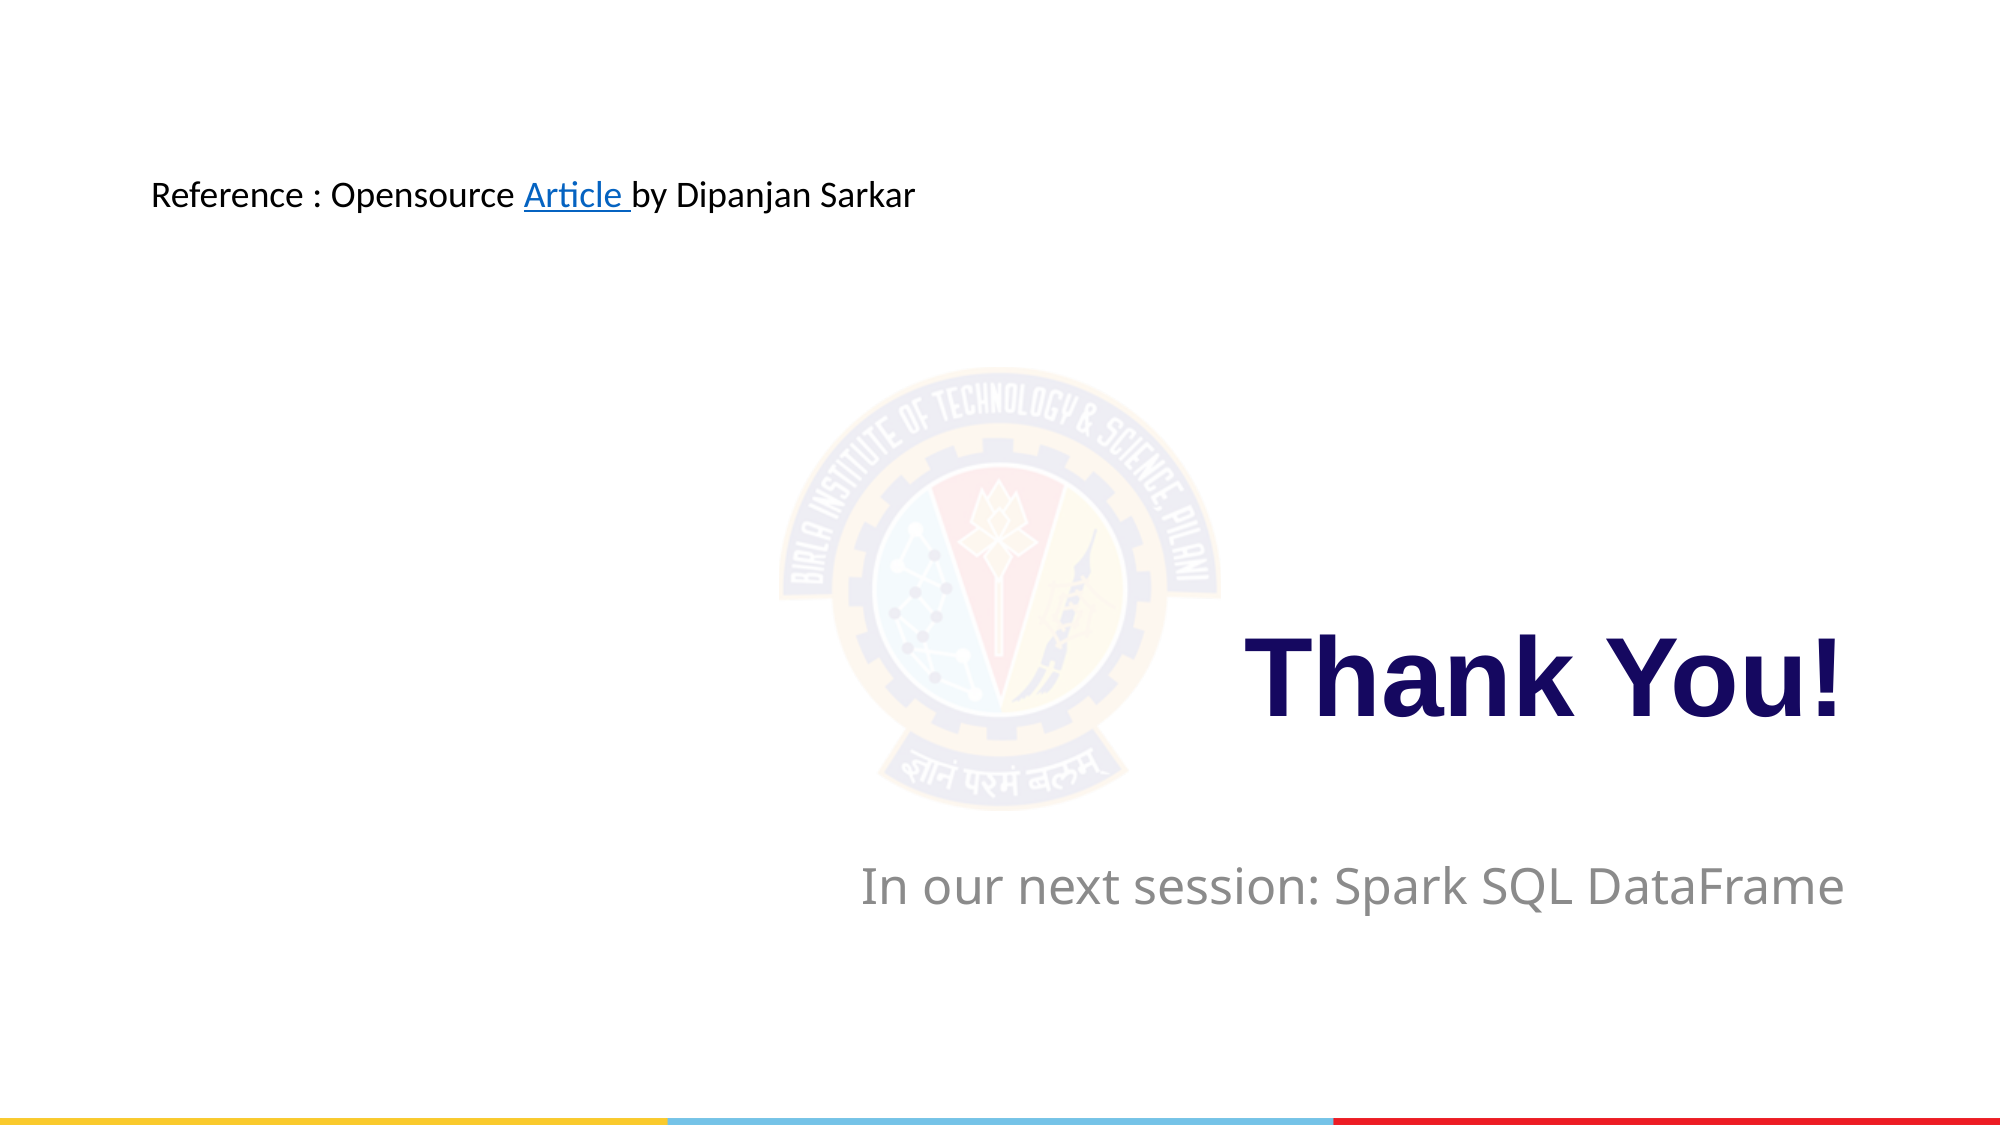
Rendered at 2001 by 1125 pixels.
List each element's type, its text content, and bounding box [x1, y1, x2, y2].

list In our next session: Spark SQL DataFrame [136, 853, 1862, 1100]
picture [0, 1118, 2000, 1125]
title Thank You! [136, 600, 1862, 749]
text_box Reference : Opensource Article by Dipanjan Sarkar [136, 162, 1063, 223]
